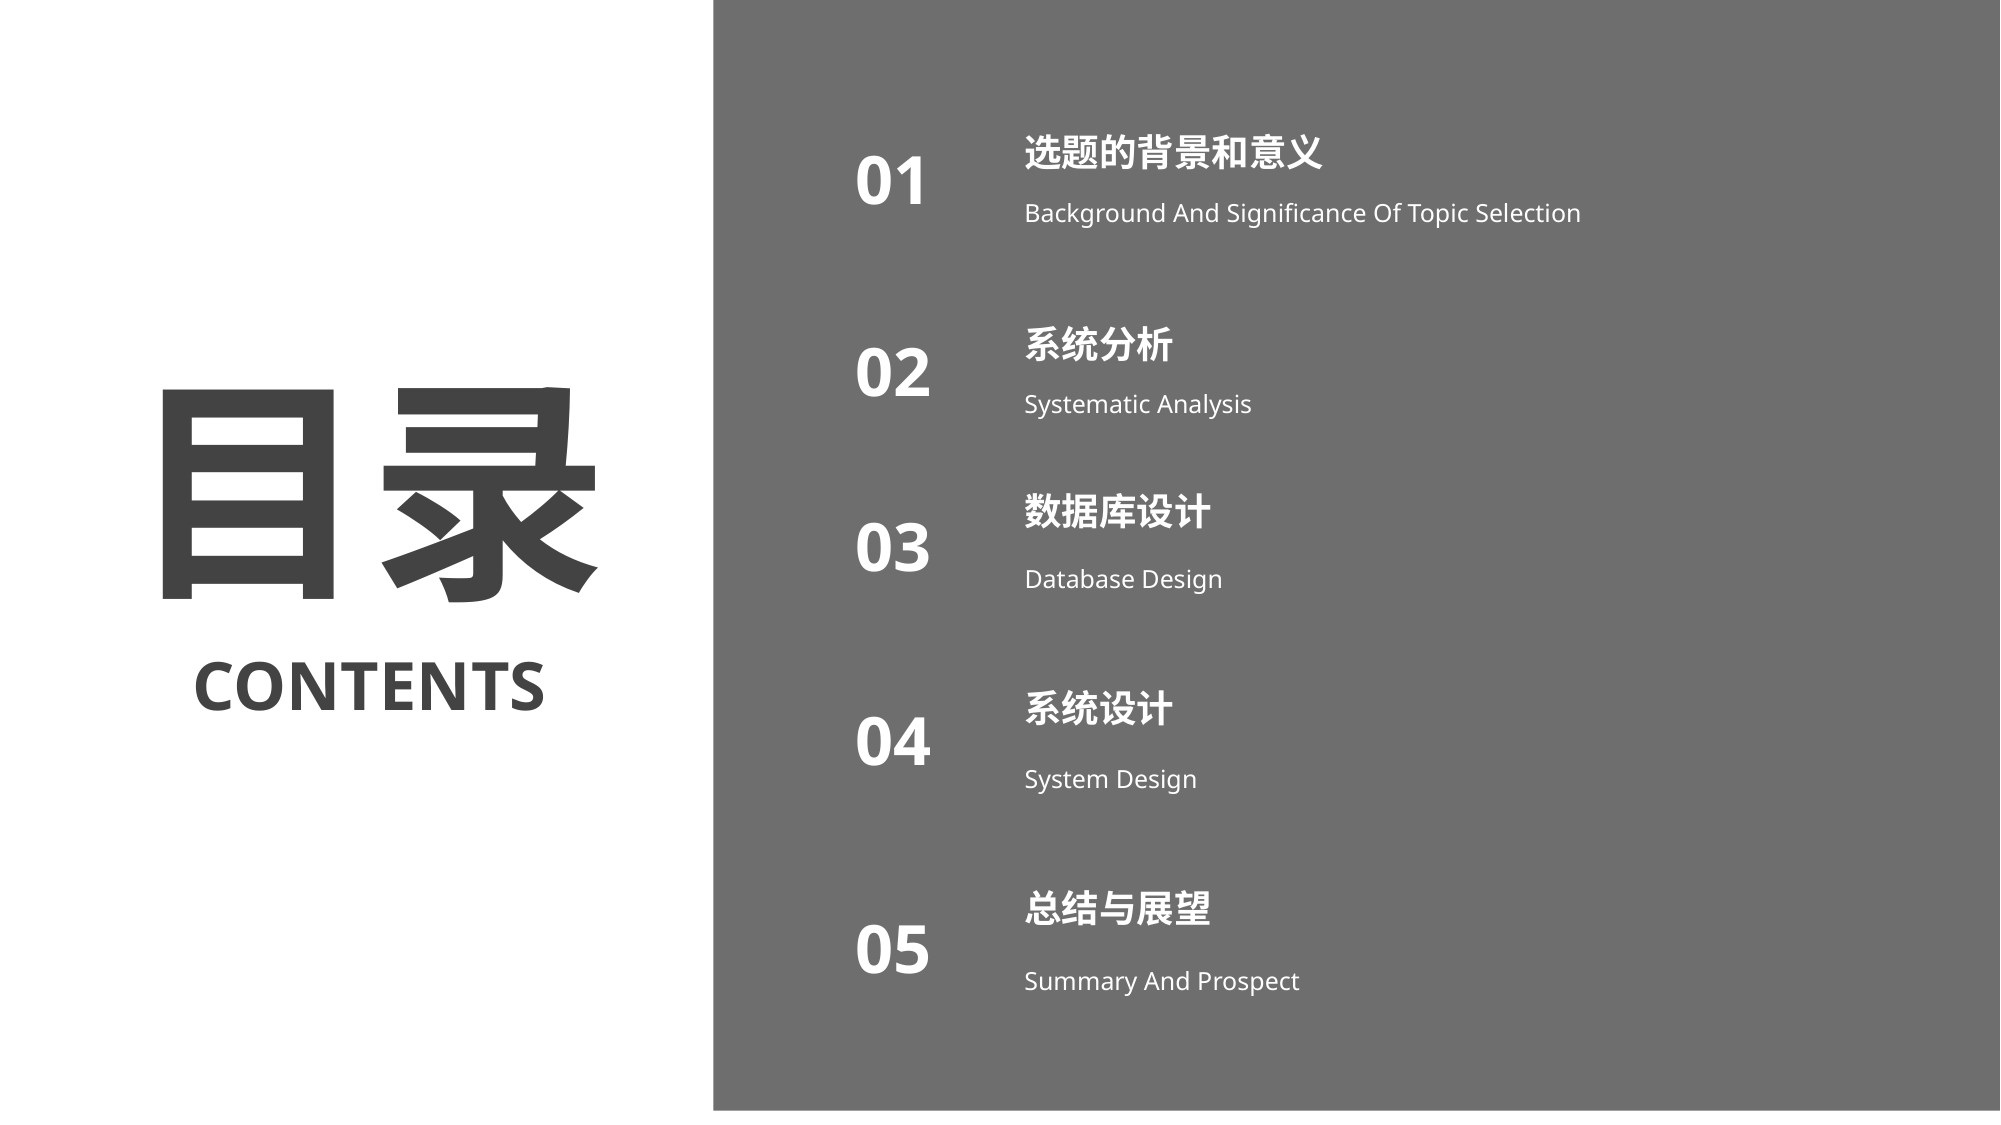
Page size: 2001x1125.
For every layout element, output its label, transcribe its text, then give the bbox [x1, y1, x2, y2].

text_box 02 [815, 322, 973, 417]
text_box Background And Significance Of Topic Selection [1009, 174, 2000, 235]
text_box 选题的背景和意义 [1009, 121, 1419, 174]
text_box 03 [815, 497, 973, 593]
text_box 04 [815, 691, 973, 786]
text_box CONTENTS [98, 643, 640, 724]
text_box 目录 [116, 340, 622, 629]
text_box 系统分析 [1009, 313, 1419, 366]
text_box System Design [1009, 741, 2000, 802]
text_box 05 [815, 899, 973, 994]
text_box [712, 0, 2000, 1112]
text_box 01 [815, 130, 973, 226]
text_box Systematic Analysis [1009, 366, 2000, 426]
text_box 系统设计 [1009, 677, 1419, 738]
text_box 数据库设计 [1009, 480, 1419, 541]
text_box 总结与展望 [1009, 877, 1419, 938]
text_box Summary And Prospect [1009, 943, 2000, 1003]
text_box Database Design [1009, 541, 2000, 601]
